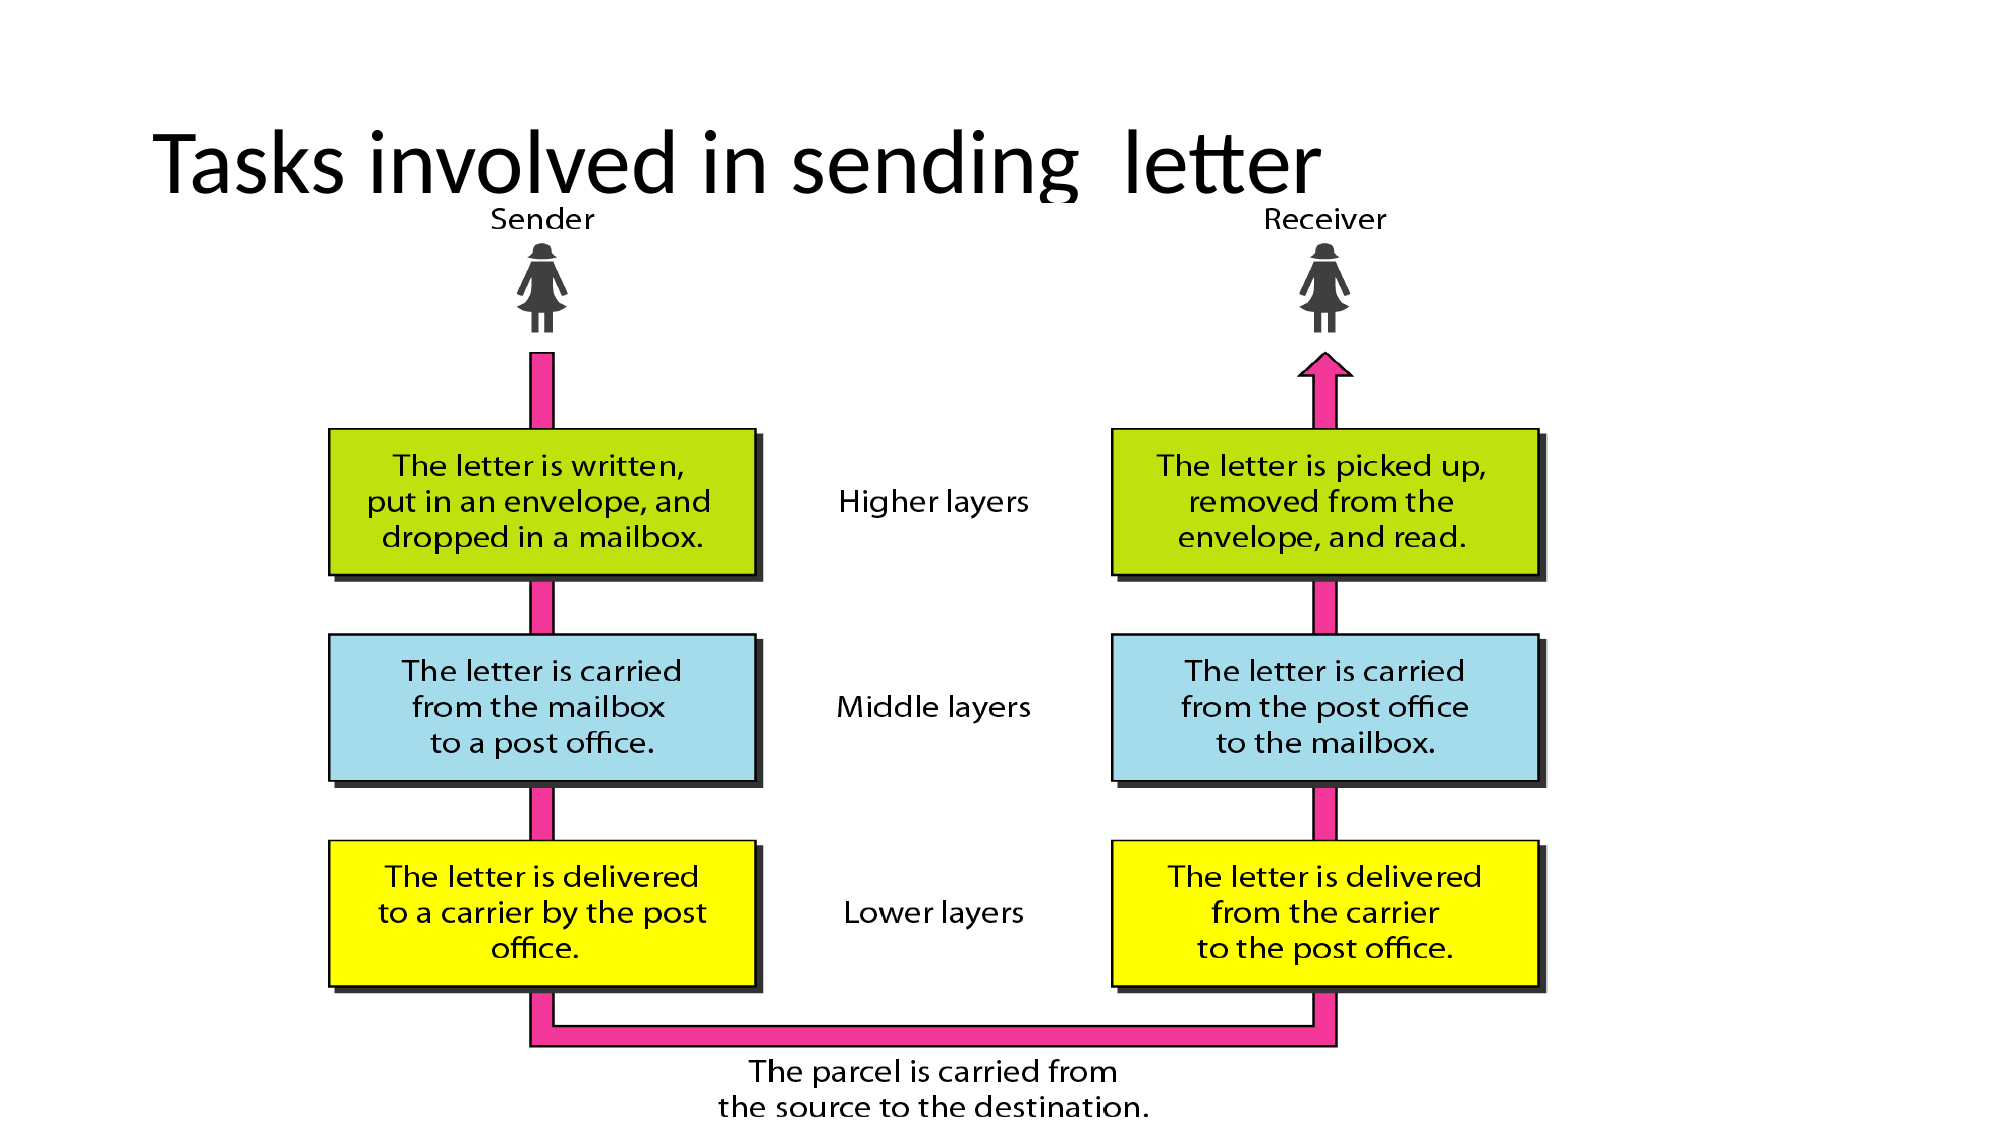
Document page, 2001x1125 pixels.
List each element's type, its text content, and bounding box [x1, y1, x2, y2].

title Tasks involved in sending letter [137, 59, 1863, 278]
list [328, 203, 1548, 1125]
